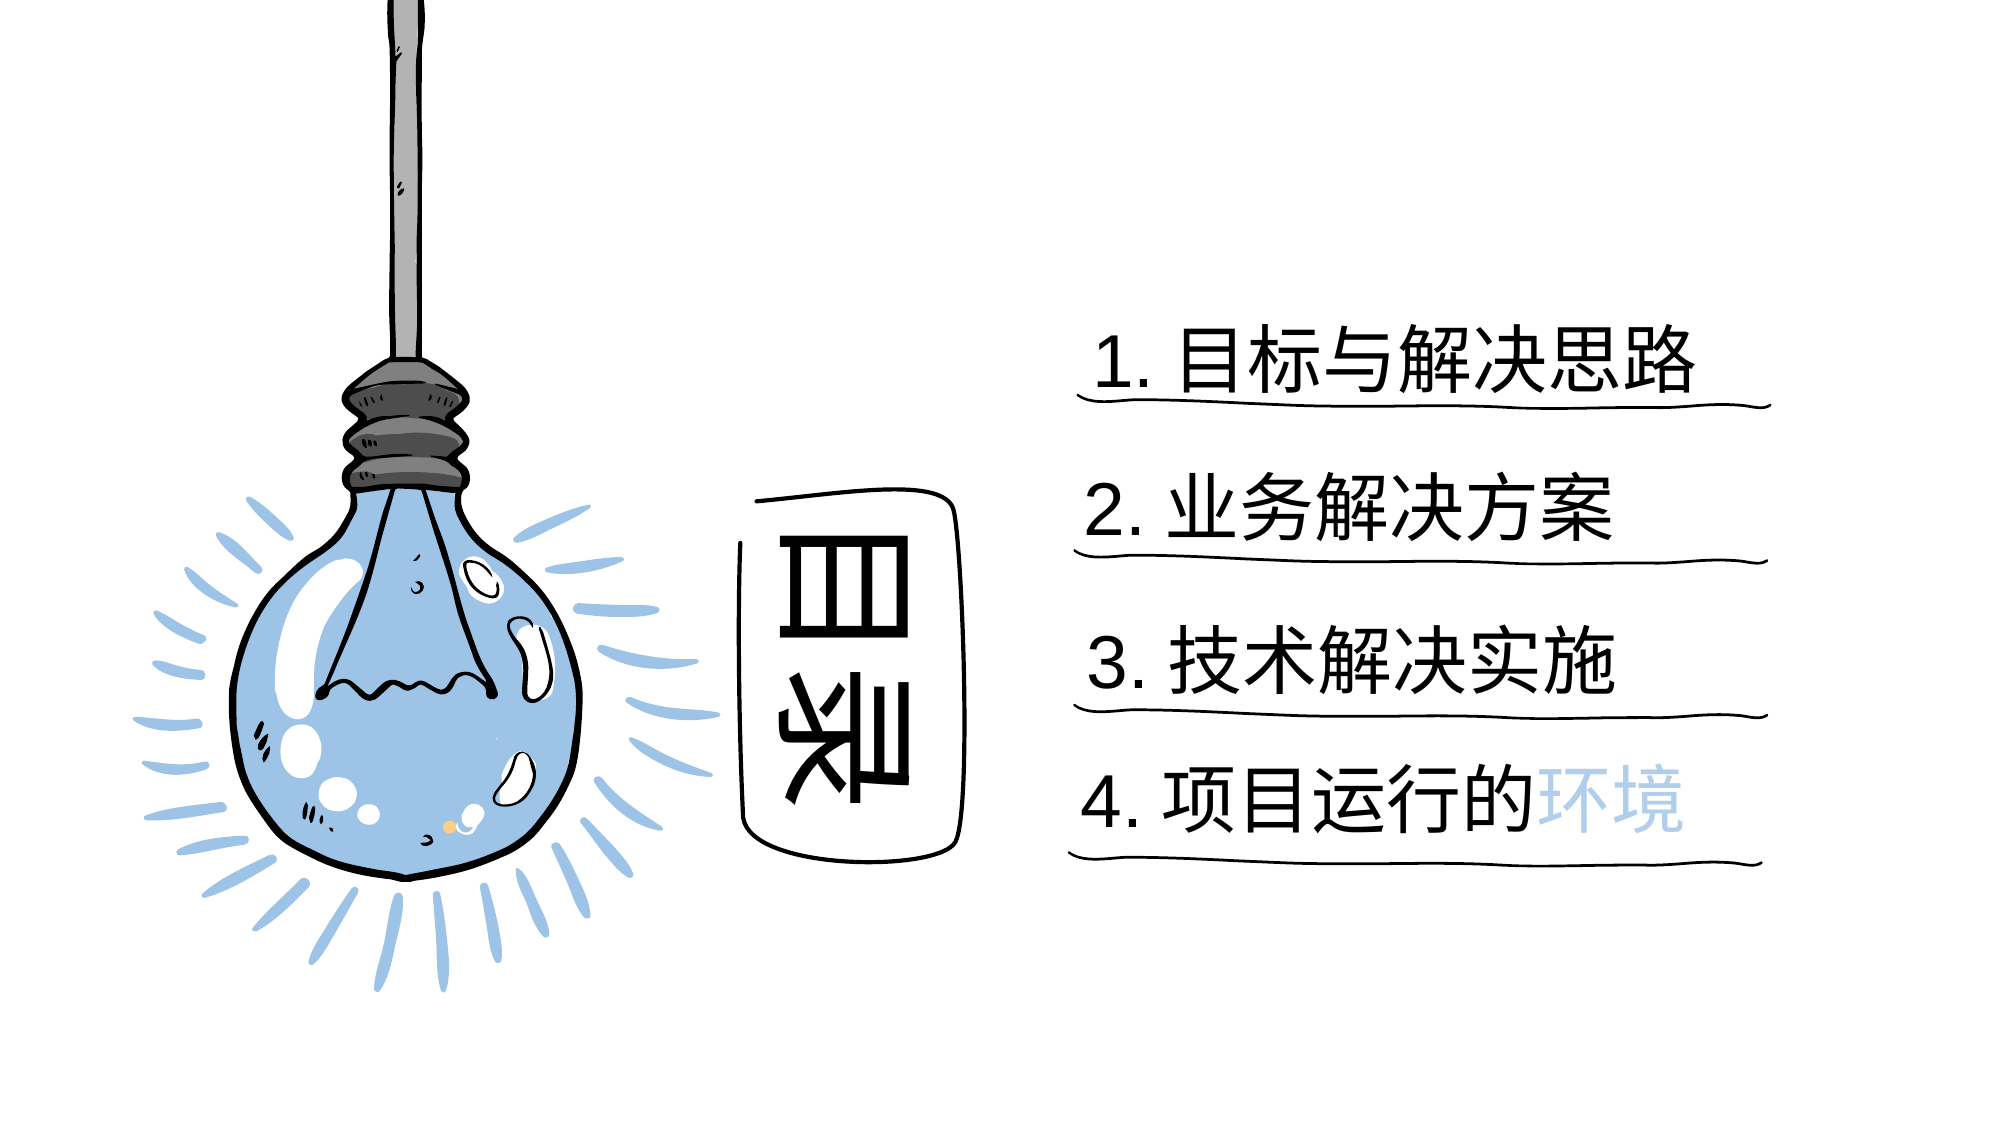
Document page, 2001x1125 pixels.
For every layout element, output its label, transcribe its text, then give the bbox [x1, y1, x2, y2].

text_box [132, 0, 721, 993]
text_box [1073, 703, 1769, 720]
text_box 3.技术解决实施 [1079, 606, 1752, 711]
text_box [1067, 851, 1763, 868]
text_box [725, 489, 965, 863]
text_box 1.目标与解决思路 [1084, 305, 1758, 407]
text_box [1076, 393, 1772, 410]
text_box [1073, 549, 1769, 566]
text_box 1.目标与解决思路 [1084, 401, 1758, 411]
text_box 4.项目运行的环境 [1073, 744, 1748, 850]
text_box 2.业务解决方案 [1076, 452, 1751, 558]
